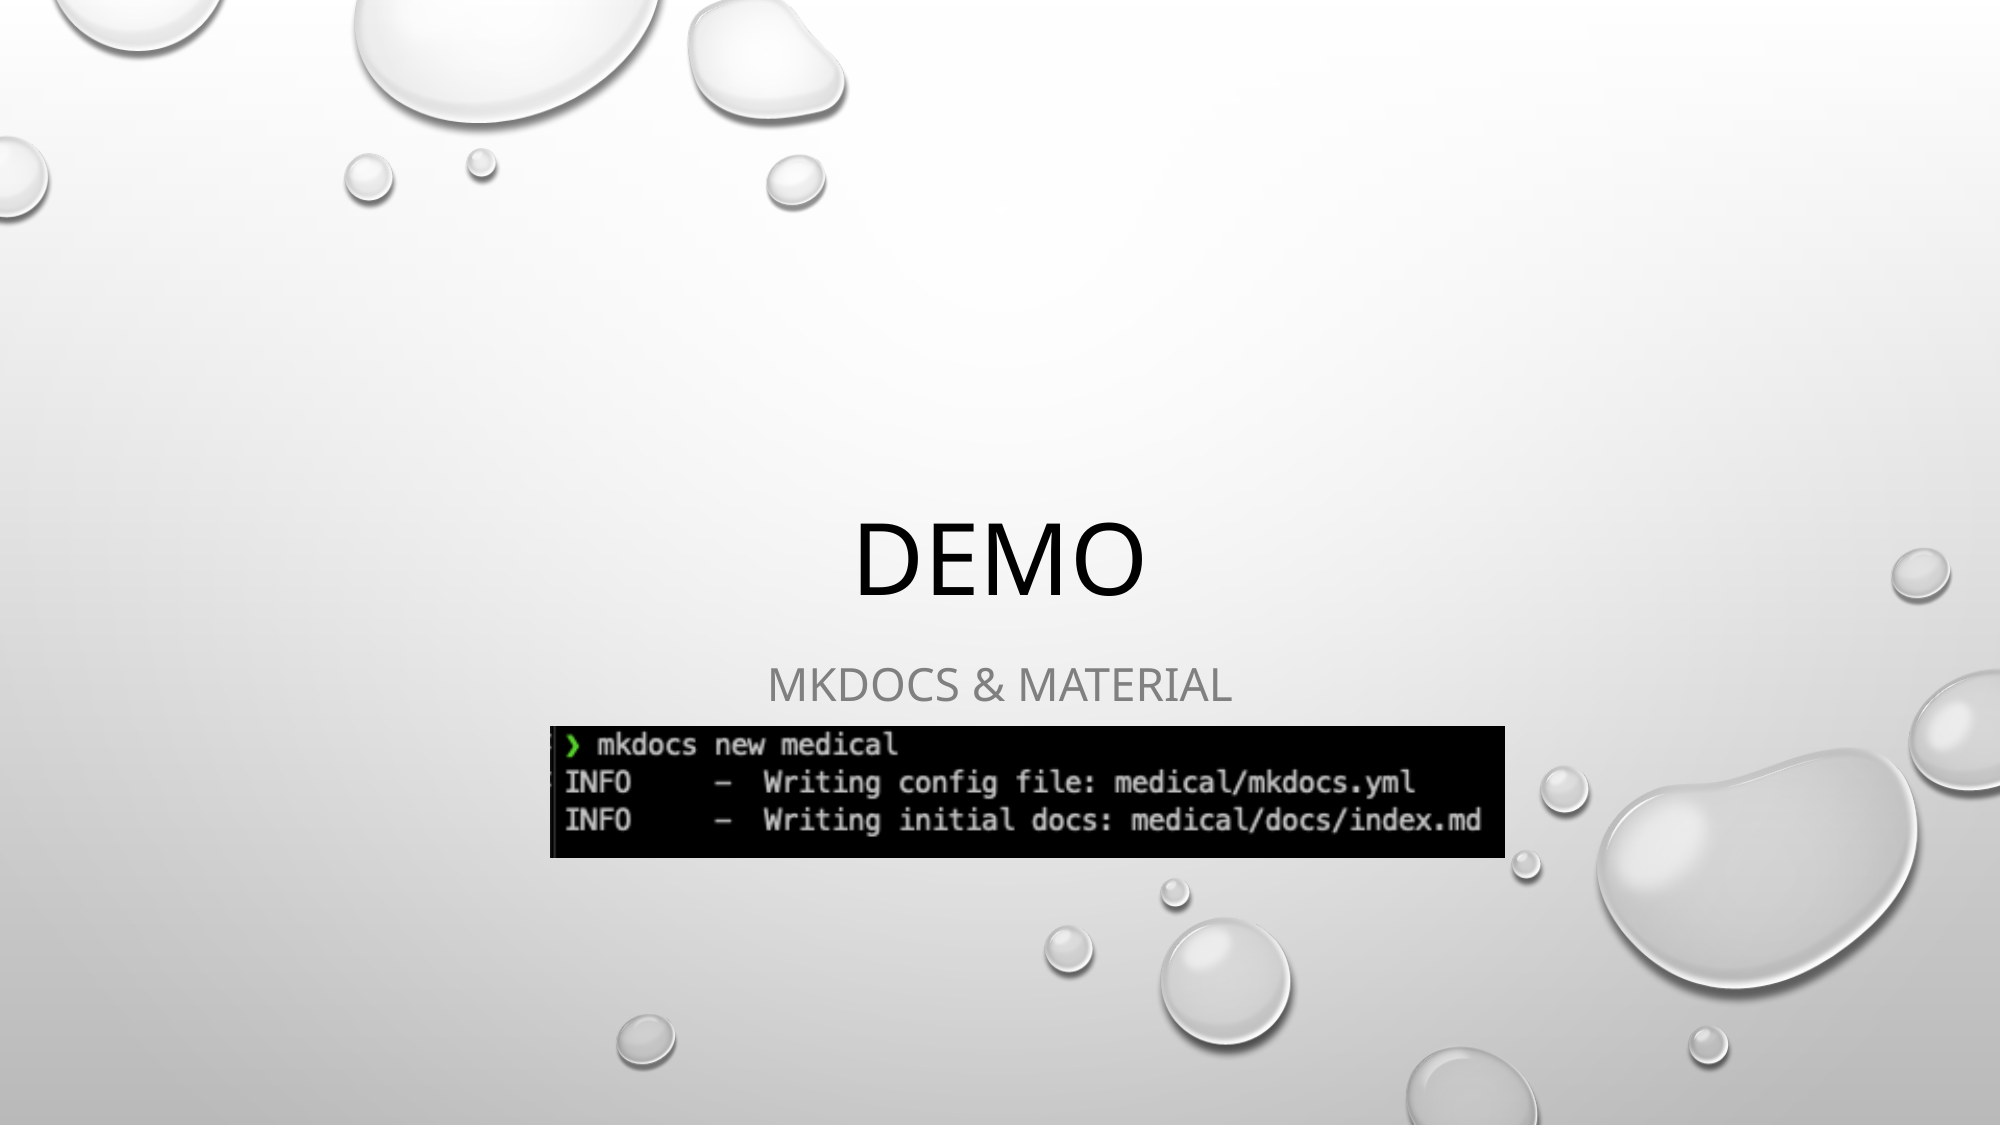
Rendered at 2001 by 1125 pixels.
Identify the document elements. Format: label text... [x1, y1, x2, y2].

picture [0, 0, 2000, 1125]
subtitle Mkdocs & Material [287, 637, 1713, 863]
title Demo [287, 213, 1713, 625]
